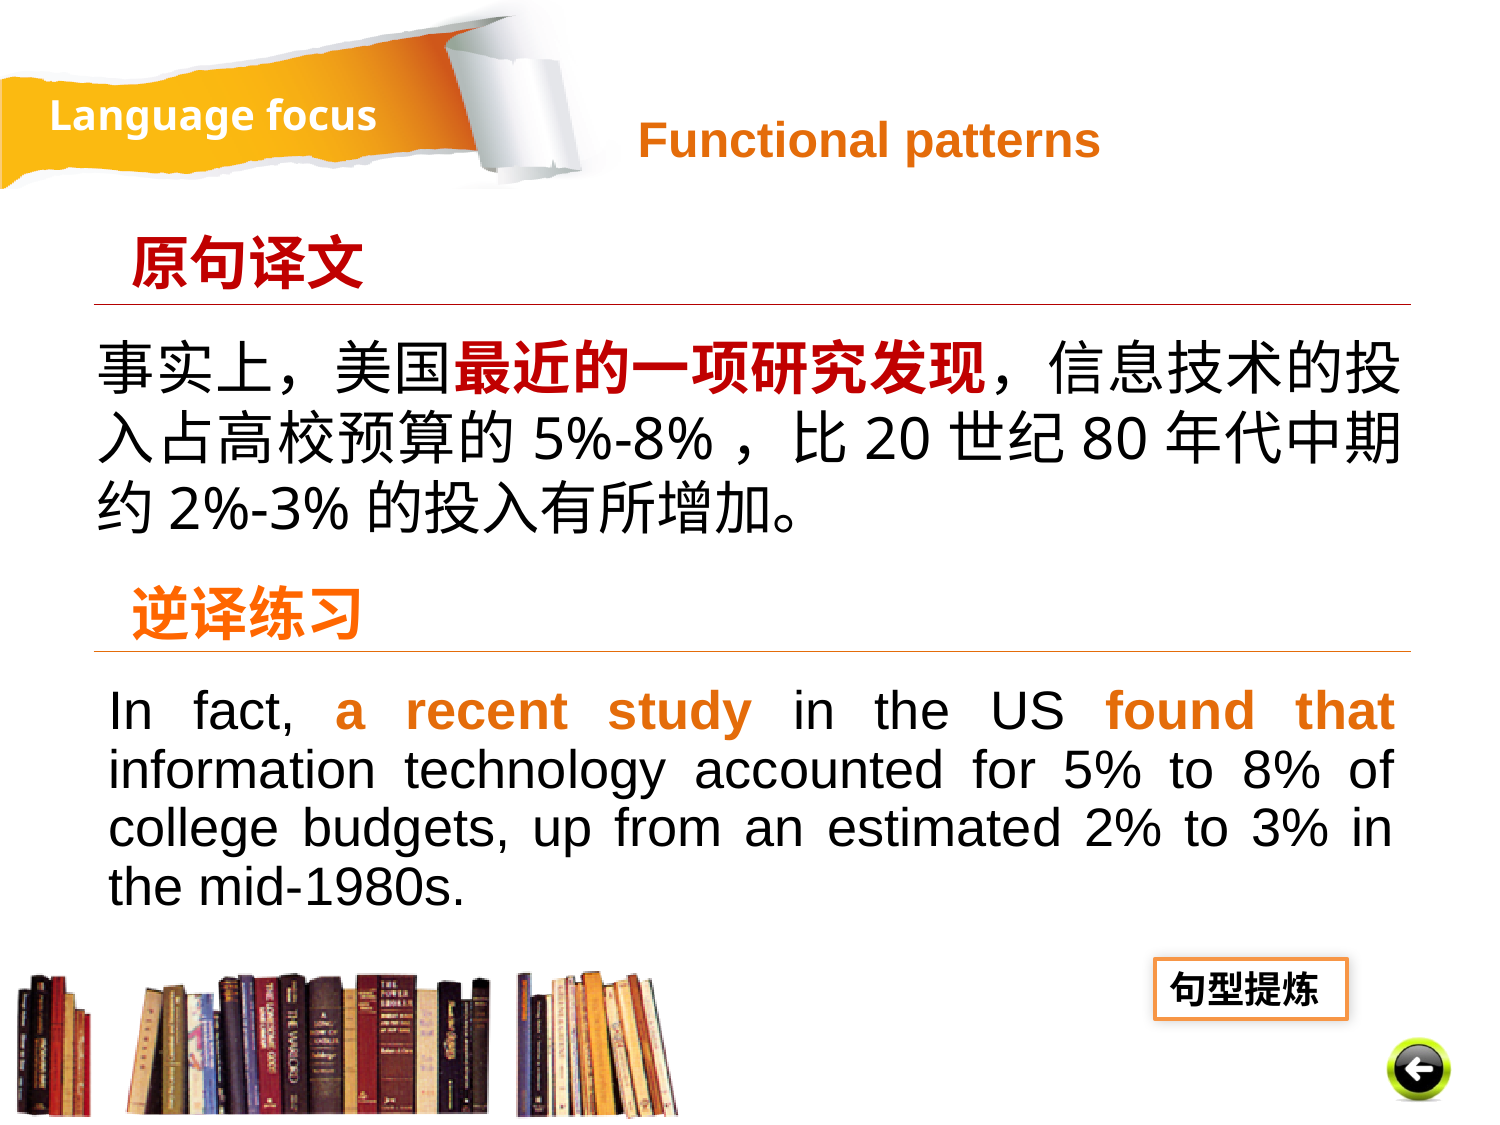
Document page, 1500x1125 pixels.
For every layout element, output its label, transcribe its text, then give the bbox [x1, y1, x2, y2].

picture [1381, 1031, 1454, 1107]
text_box 逆译练习 [117, 569, 425, 650]
text_box 事实上，美国最近的一项研究发现，信息技术的投入占高校预算的5%-8%，比20世纪80年代中期约2%-3%的投入有所增加。 [81, 323, 1418, 549]
picture [0, 0, 621, 190]
text_box 原句译文 [117, 218, 438, 304]
text_box 句型提炼 [1153, 957, 1349, 1021]
picture [0, 963, 691, 1122]
text_box In fact, a recent study in the US found that information technology accounted for 5% to 8% of college budgets, up from an estimated 2% to 3% in the mid-1980s. [93, 674, 1411, 924]
text_box Functional patterns [625, 99, 1184, 175]
